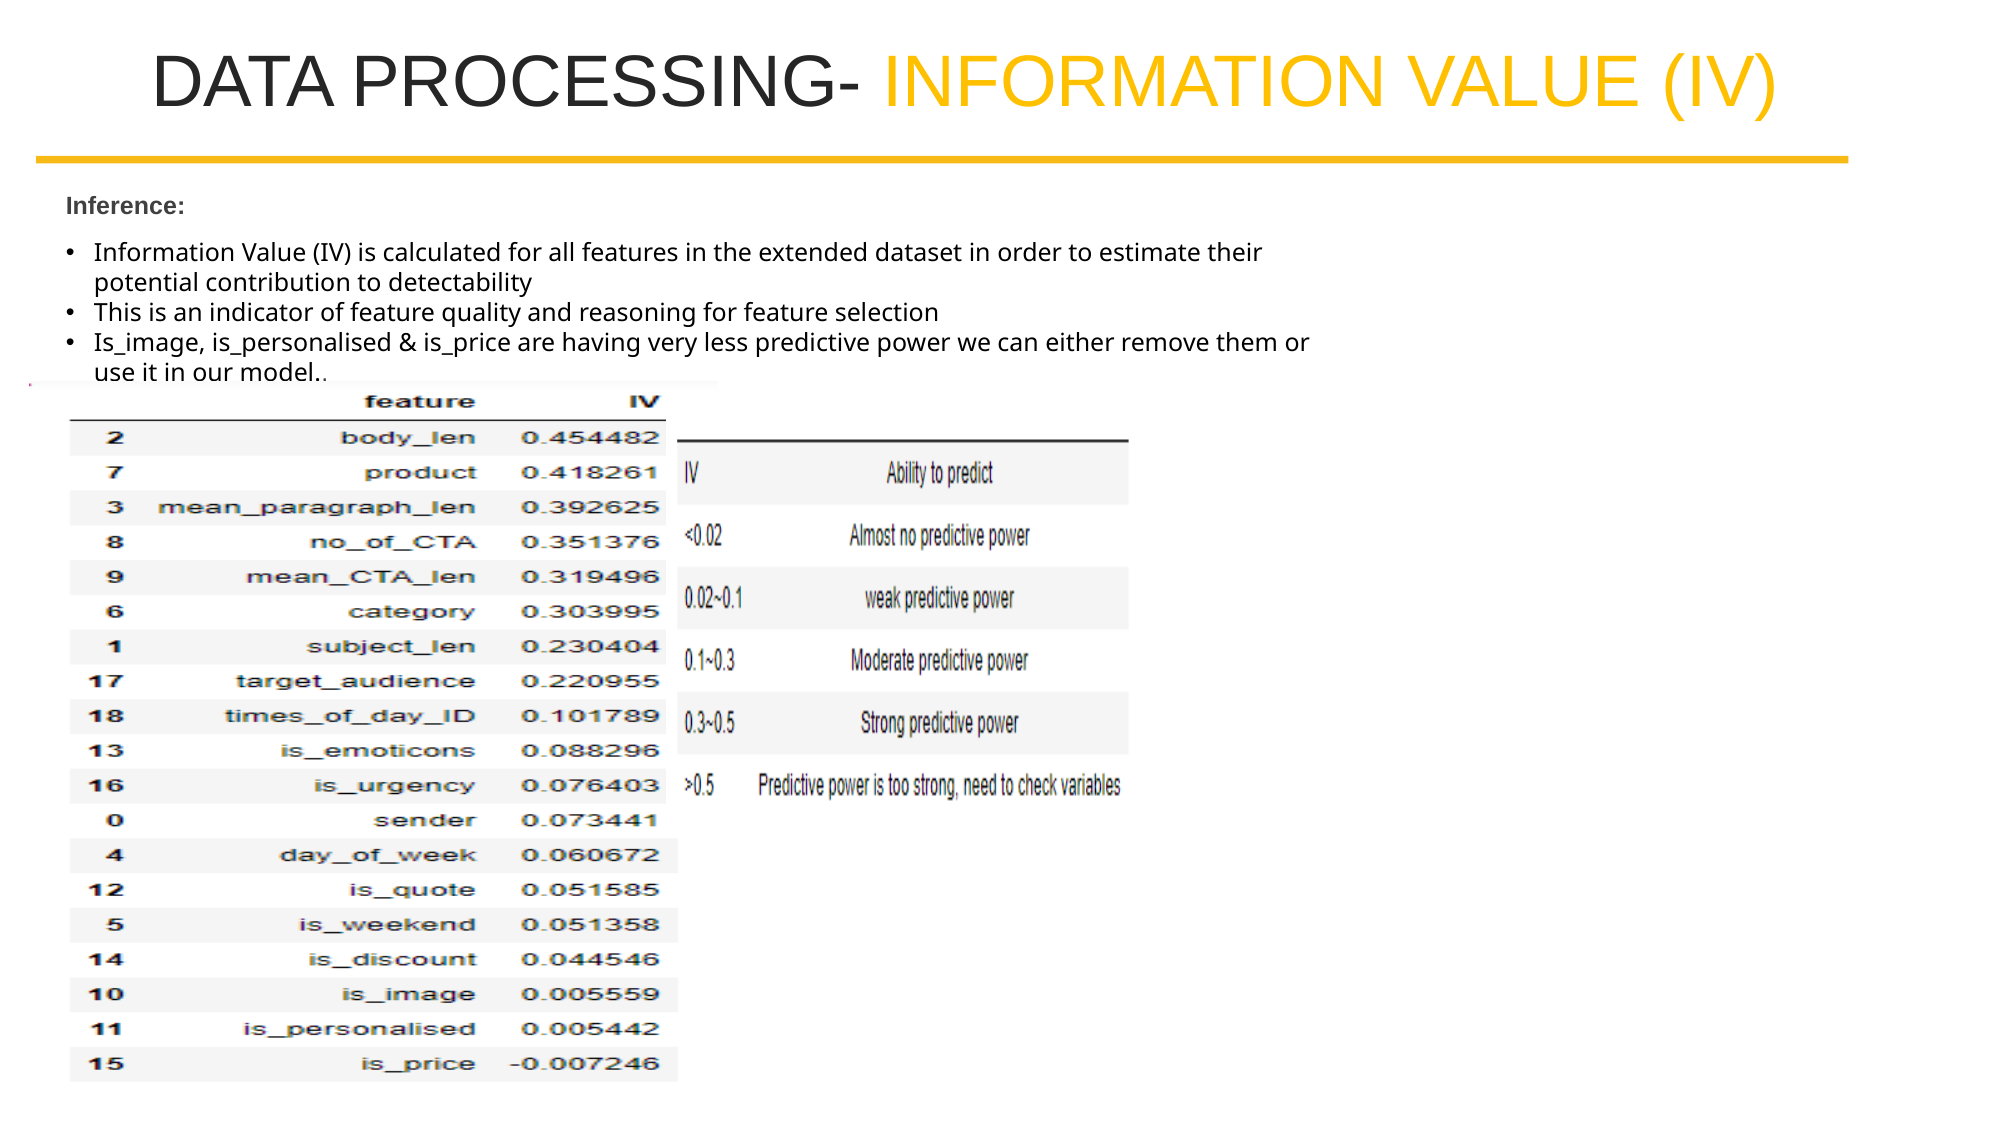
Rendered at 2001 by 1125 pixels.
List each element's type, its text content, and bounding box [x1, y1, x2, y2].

picture [29, 380, 1140, 1102]
text_box [35, 155, 1849, 164]
list DATA PROCESSING- INFORMATION VALUE (IV) [16, 23, 1915, 143]
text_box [50, 181, 1348, 518]
